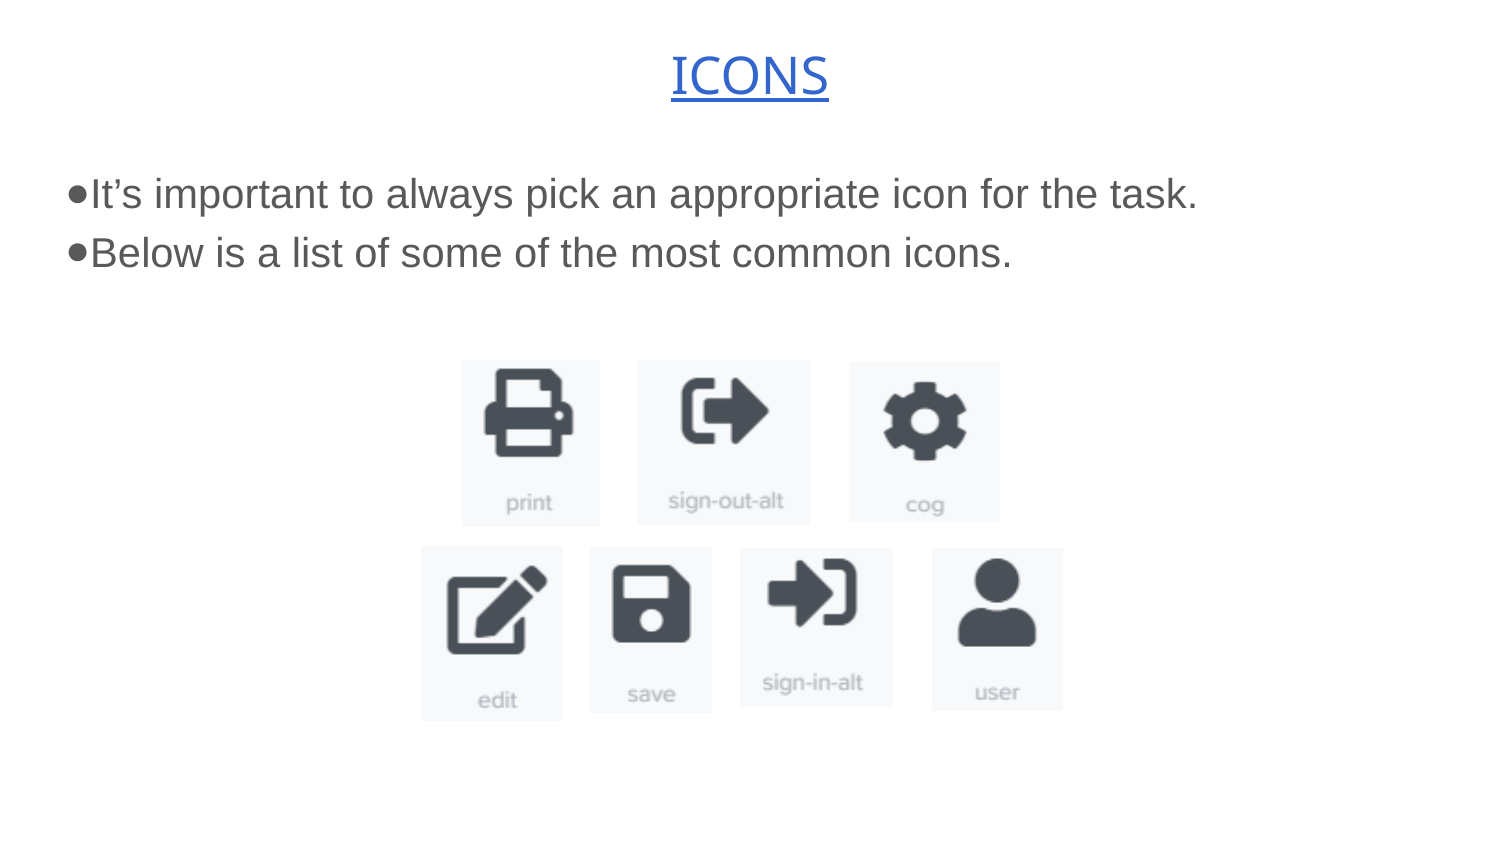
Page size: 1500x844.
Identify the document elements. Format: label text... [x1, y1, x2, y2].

picture [637, 360, 810, 526]
picture [740, 548, 893, 707]
title ICONS [0, 37, 1500, 110]
picture [849, 362, 1001, 523]
picture [932, 547, 1063, 712]
picture [421, 546, 563, 721]
picture [462, 359, 600, 527]
picture [590, 547, 712, 713]
subtitle It’s important to always pick an appropriate icon for the task. Below is a list of some of the most common icons. [50, 159, 1450, 797]
